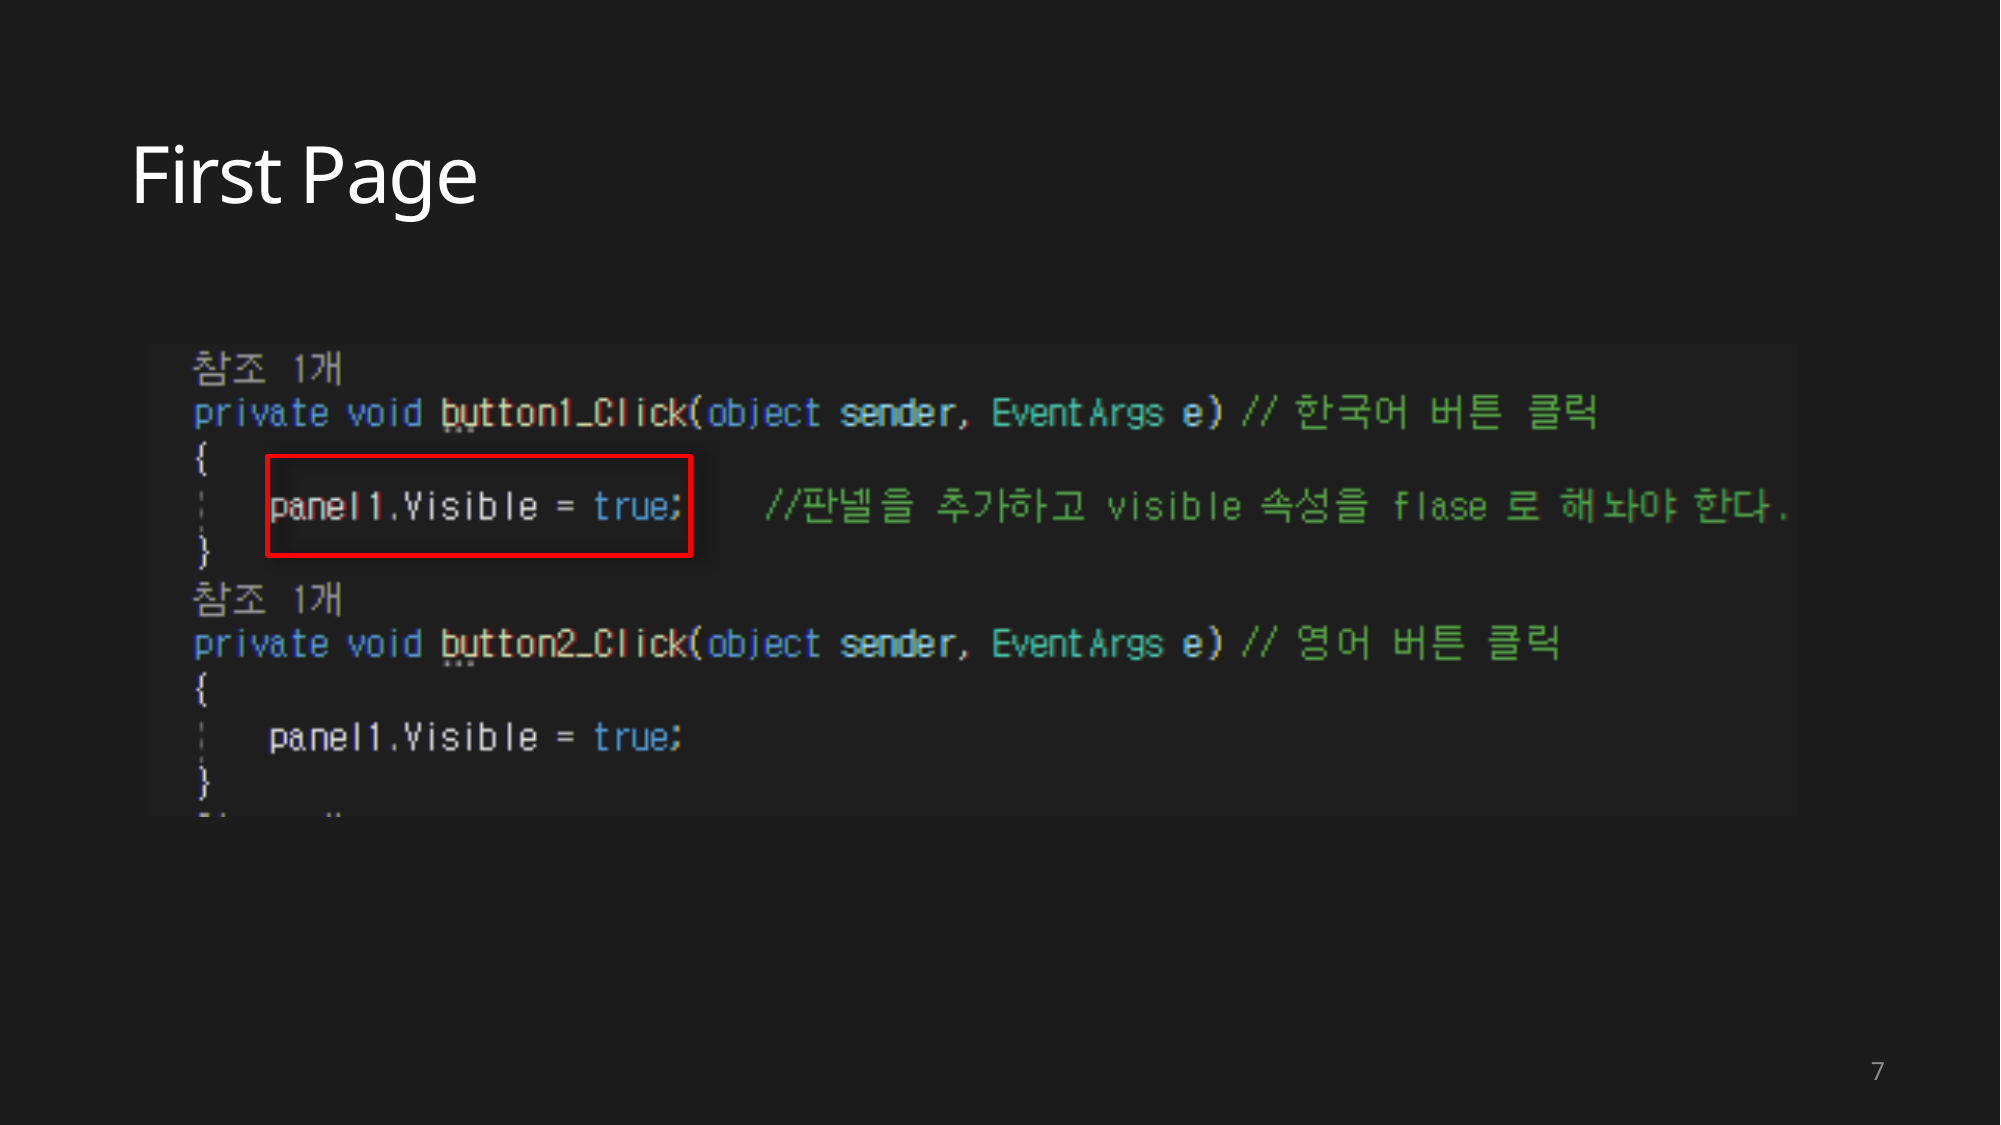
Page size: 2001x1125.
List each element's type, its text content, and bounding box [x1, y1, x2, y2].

picture [148, 343, 1798, 817]
slide_number 7 [1433, 1042, 1900, 1103]
text_box First Page [114, 64, 1189, 279]
